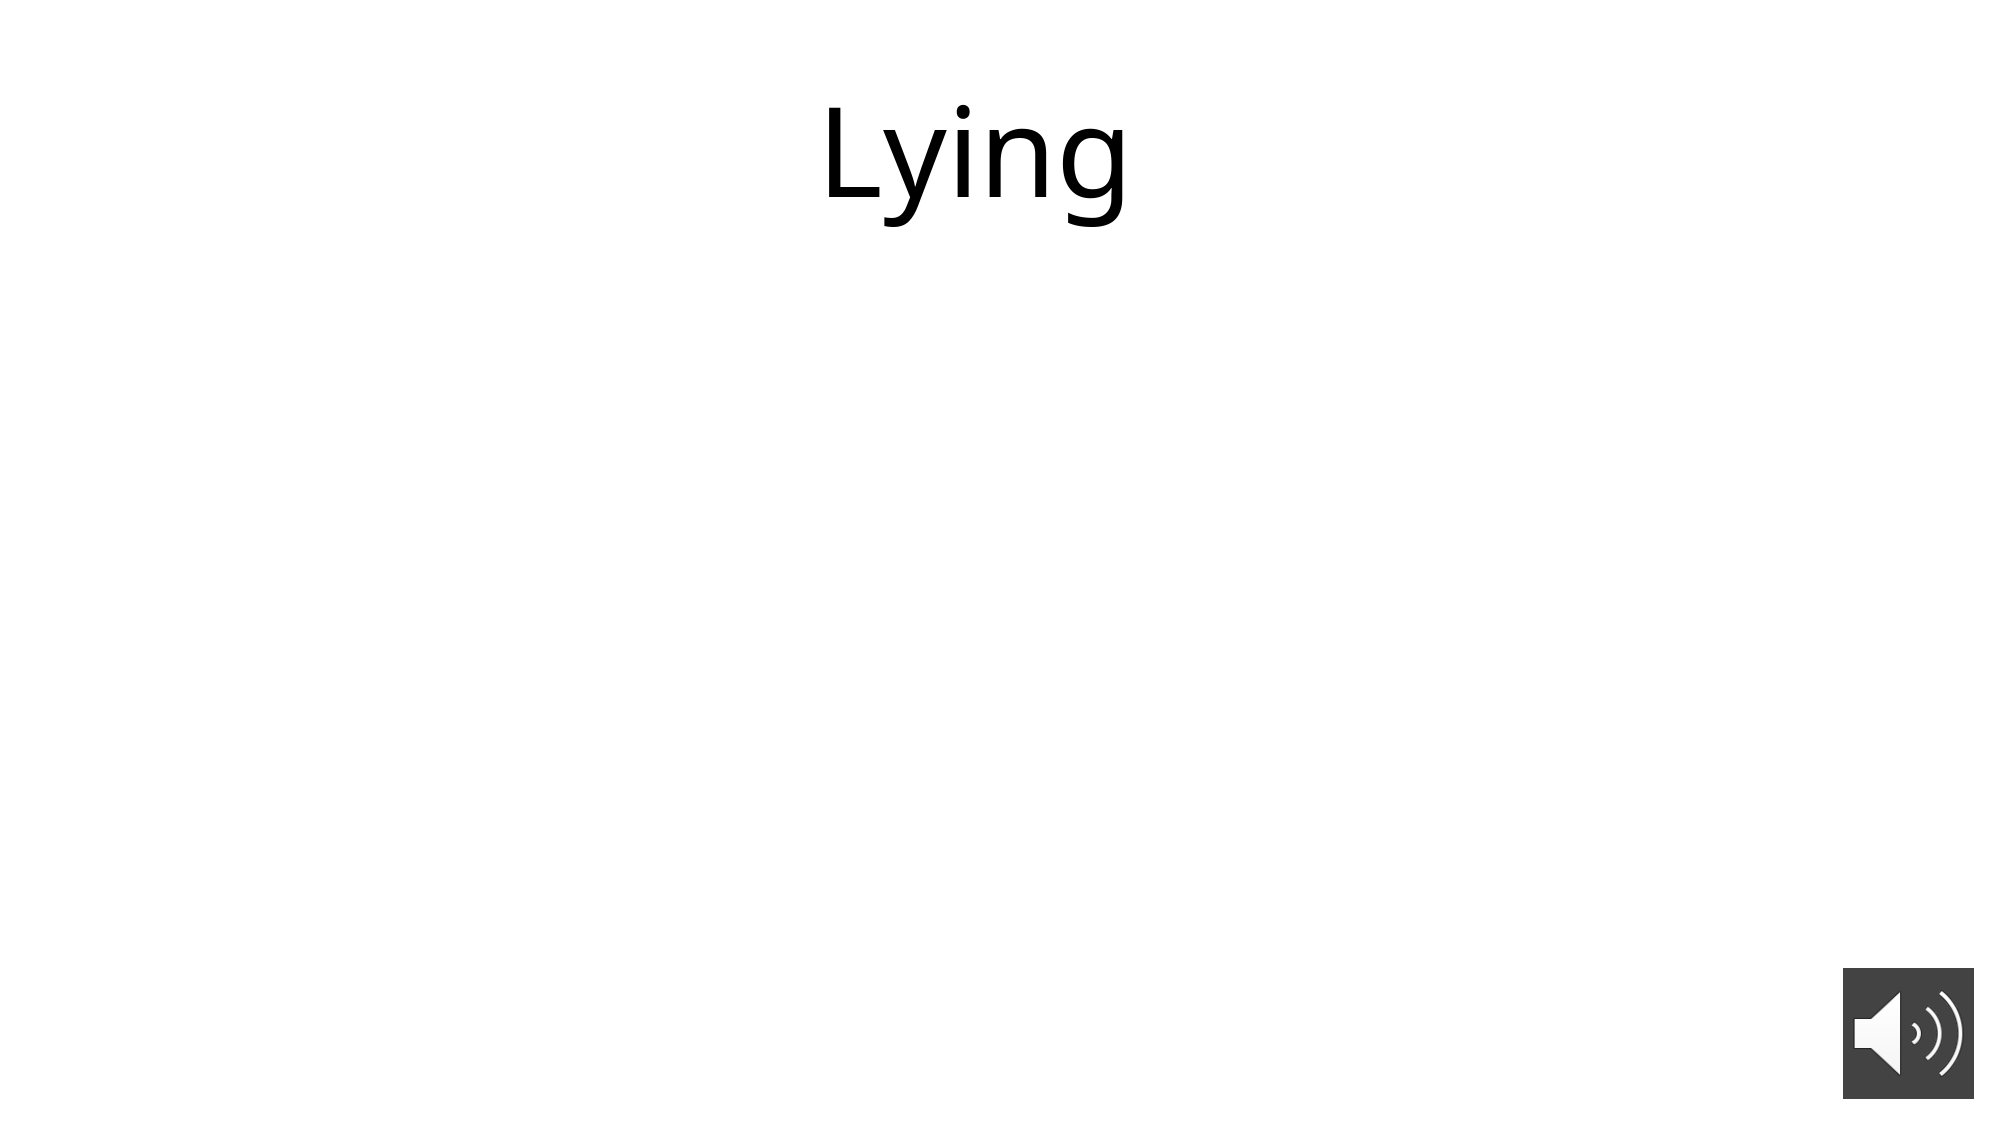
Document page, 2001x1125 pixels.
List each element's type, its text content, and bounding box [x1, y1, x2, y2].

title Lying [113, 20, 1838, 233]
picture [1841, 966, 1975, 1100]
